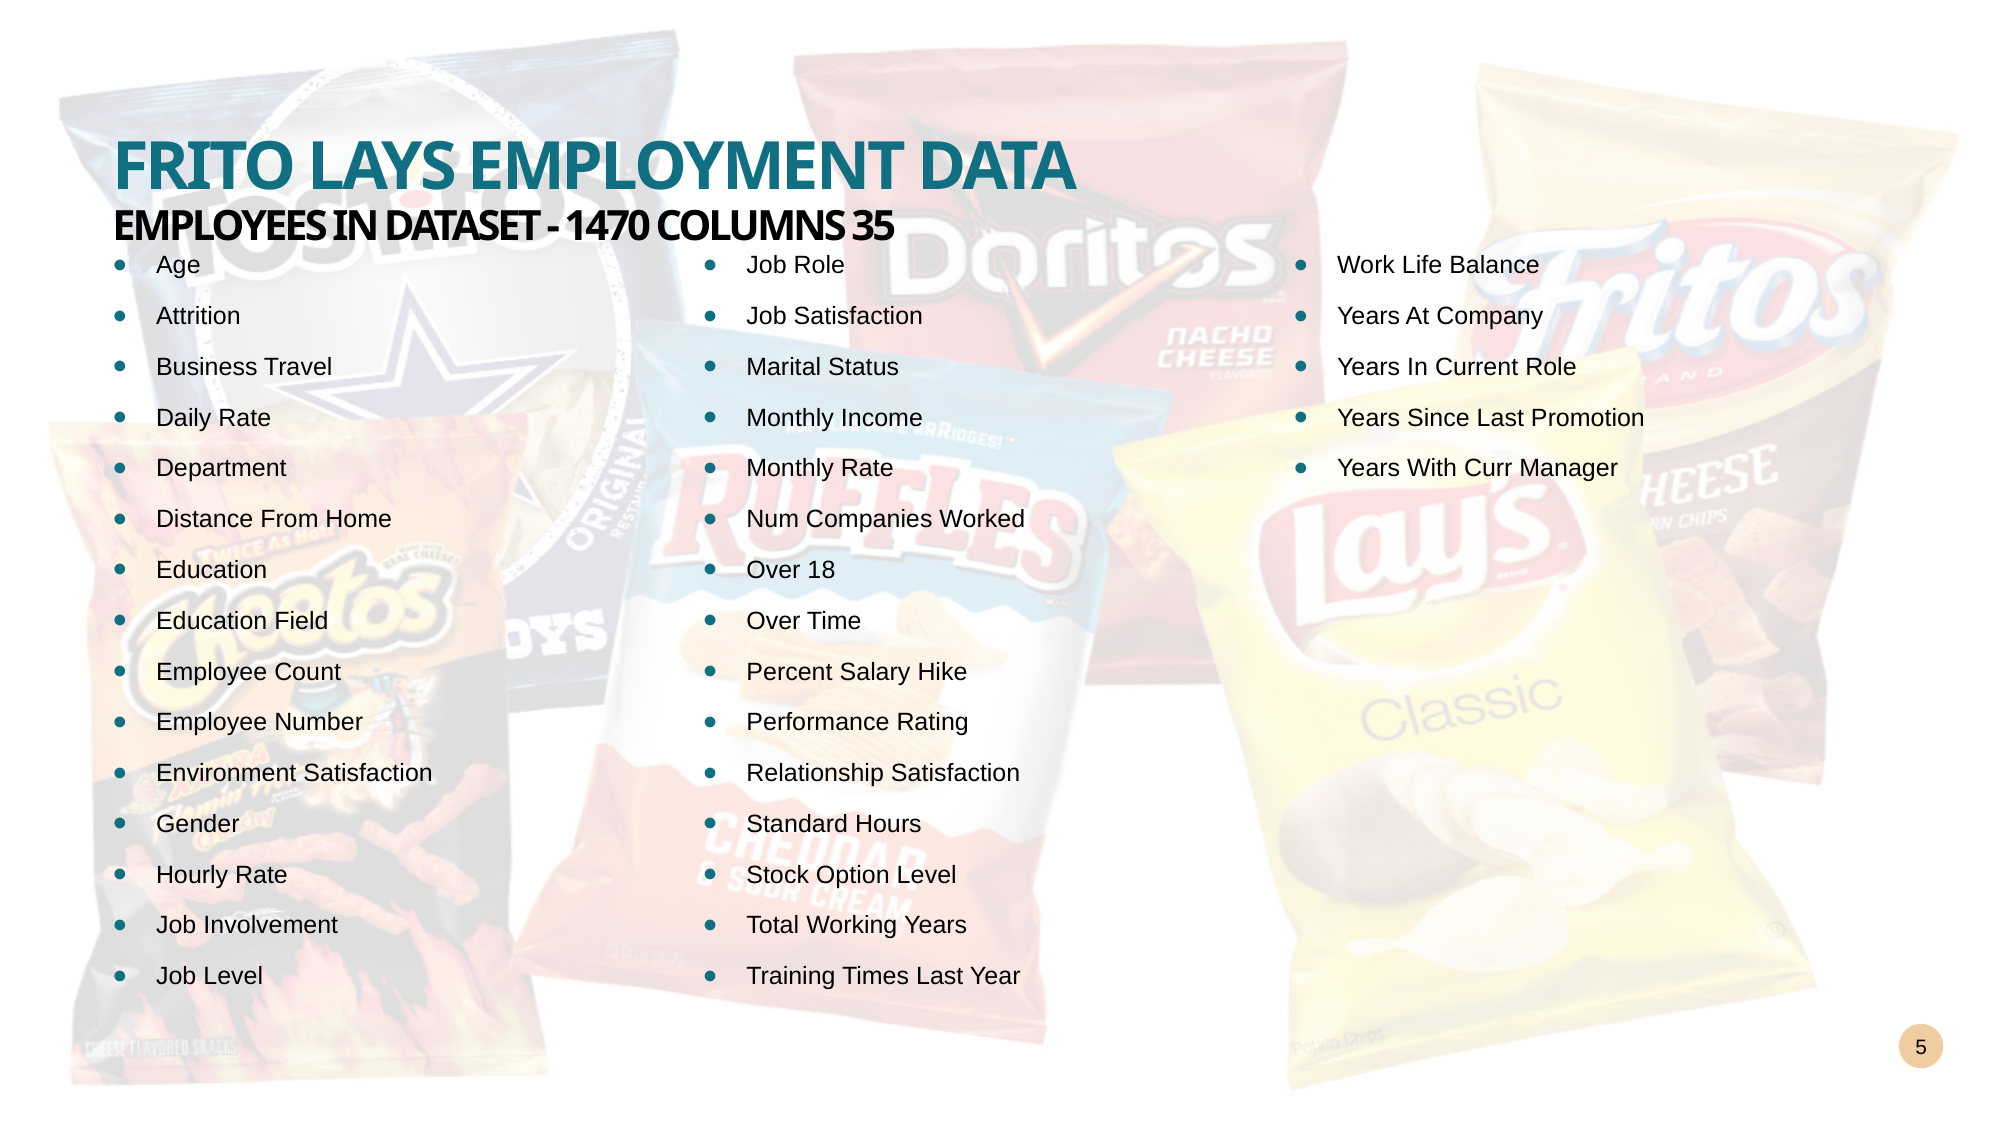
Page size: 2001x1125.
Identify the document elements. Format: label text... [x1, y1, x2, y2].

slide_number 5 [1898, 1023, 1944, 1069]
title Frito lays employment data Employees in Dataset - 1470 columns 35 [112, 132, 1353, 194]
list Age Attrition Business Travel Daily Rate Department Distance From Home Education Education Field Employee Count Employee Number Environment Satisfaction Gender Hourly Rate Job Involvement Job Level Job Role Job Satisfaction Marital Status Monthly Income Monthly Rate Num Companies Worked Over 18 Over Time Percent Salary Hike Performance Rating Relationship Satisfaction Standard Hours Stock Option Level Total Working Years Training Times Last Year Work Life Balance Years At Company Years In Current Role Years Since Last Promotion Years With Curr Manager [112, 248, 1884, 1009]
